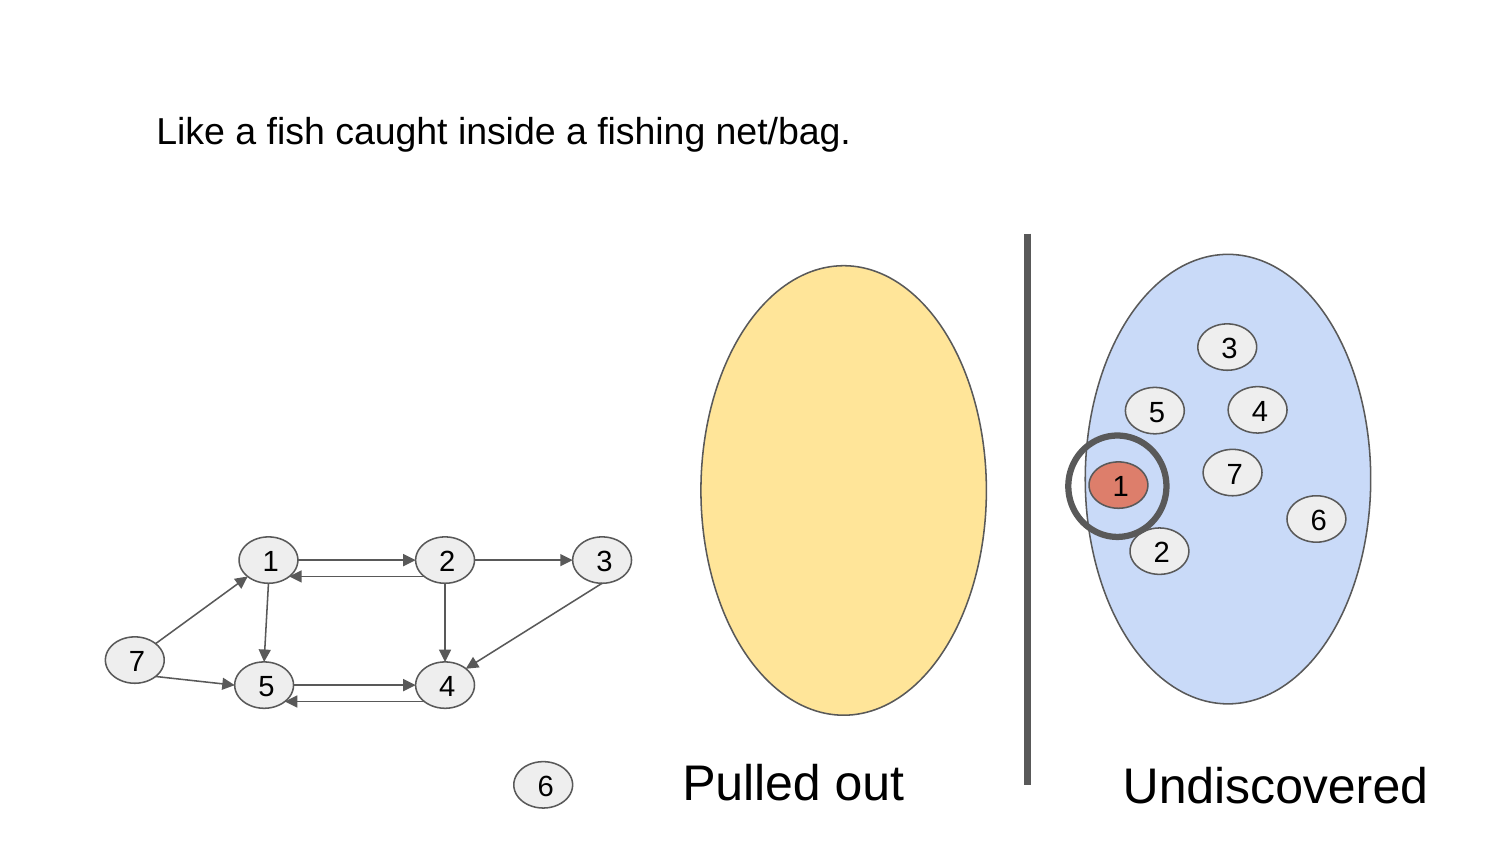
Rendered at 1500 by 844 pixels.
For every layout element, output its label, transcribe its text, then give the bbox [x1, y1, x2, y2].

text_box 4 [1228, 386, 1288, 434]
text_box Undiscovered [1107, 738, 1488, 785]
text_box [1068, 435, 1167, 537]
text_box 5 [236, 662, 294, 709]
text_box 3 [1197, 323, 1257, 371]
text_box Like a fish caught inside a fishing net/bag. [141, 91, 1039, 245]
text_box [263, 583, 269, 663]
text_box 3 [572, 536, 632, 584]
text_box Pulled out [667, 734, 987, 810]
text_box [465, 583, 603, 669]
text_box [1086, 254, 1371, 704]
text_box 6 [513, 761, 573, 809]
text_box 7 [105, 636, 165, 684]
text_box 2 [415, 536, 475, 584]
text_box 5 [1125, 387, 1185, 434]
text_box 6 [1286, 495, 1346, 543]
text_box 2 [1130, 527, 1189, 575]
text_box 7 [1203, 449, 1263, 496]
text_box 1 [239, 536, 298, 584]
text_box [155, 576, 248, 644]
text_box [155, 676, 235, 686]
text_box [700, 265, 987, 716]
text_box 4 [415, 662, 475, 709]
